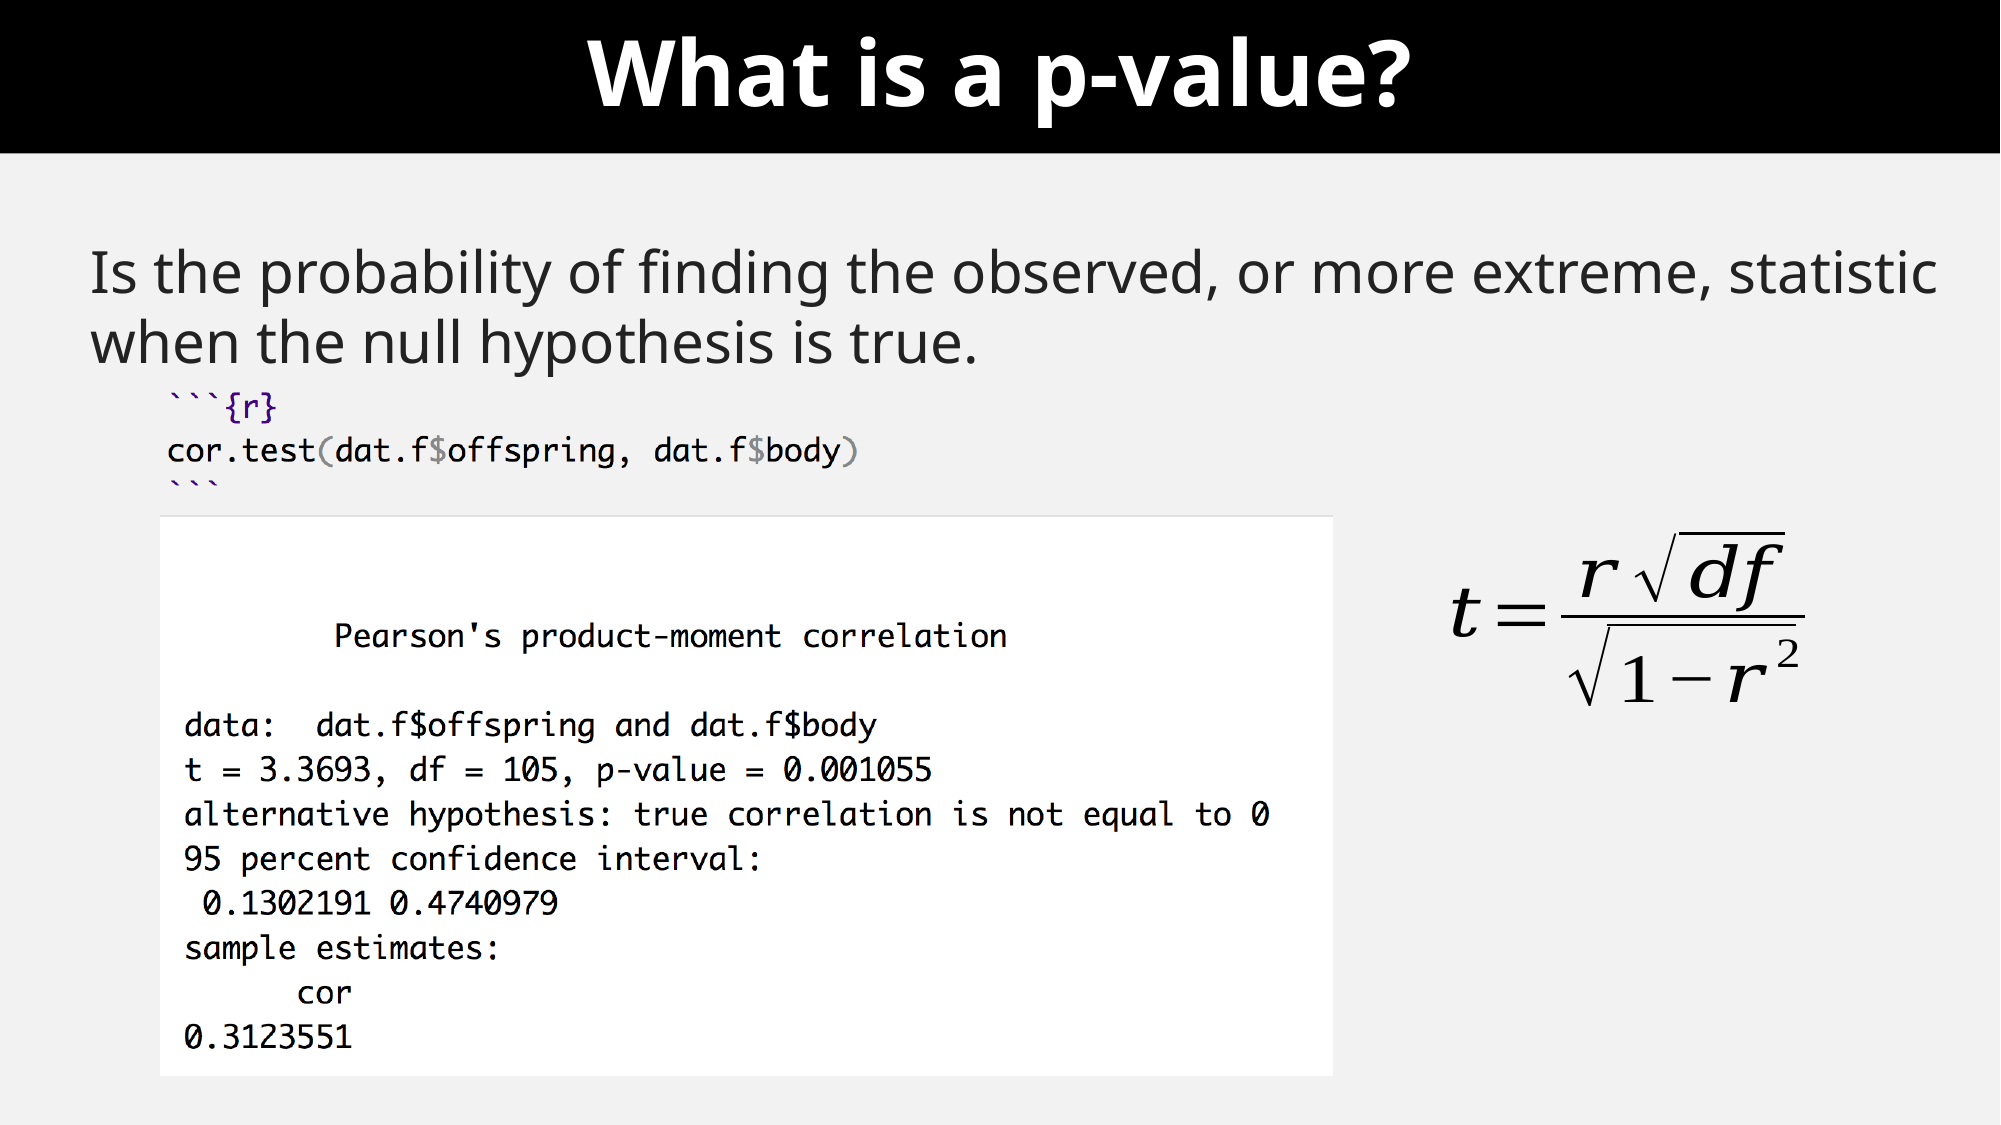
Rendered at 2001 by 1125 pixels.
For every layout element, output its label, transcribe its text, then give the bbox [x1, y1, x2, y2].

title What is a p-value? [0, 0, 2000, 154]
picture [160, 384, 1333, 1076]
text_box Is the probability of finding the observed, or more extreme, statistic when the null hypothesis is true. [75, 228, 1966, 383]
